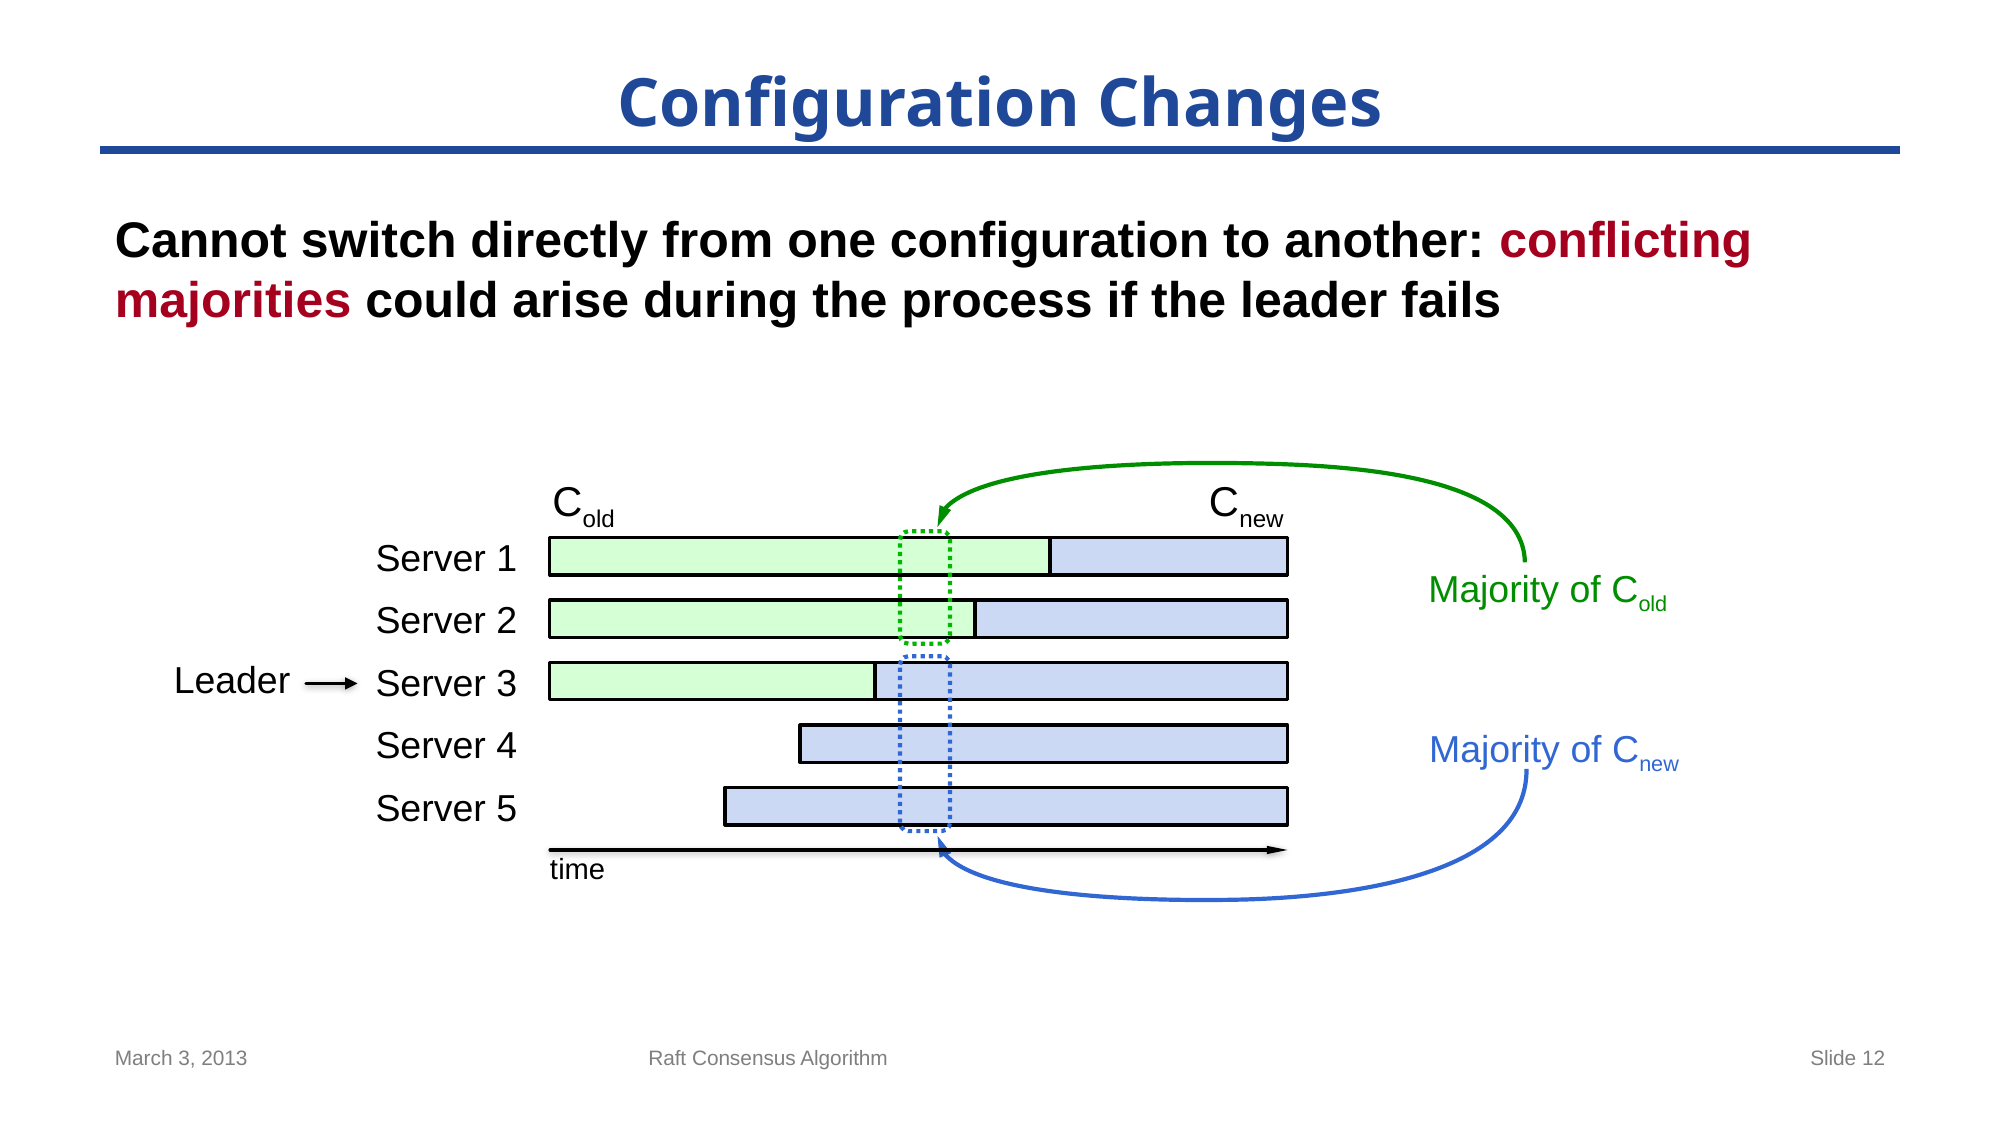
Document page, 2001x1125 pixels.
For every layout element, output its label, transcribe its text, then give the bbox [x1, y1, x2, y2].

text_box [897, 529, 953, 646]
text_box Server 5 [375, 783, 518, 829]
text_box [873, 660, 900, 702]
text_box Server 2 [375, 595, 518, 642]
text_box [798, 723, 900, 765]
list Cannot switch directly from one configuration to another: conflicting majorities could arise during the process if the leader fails [99, 200, 1900, 1005]
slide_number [99, 1037, 567, 1103]
text_box [973, 598, 1289, 640]
text_box Majority of Cold [1428, 564, 1668, 616]
text_box [723, 785, 900, 827]
text_box [1048, 535, 1289, 577]
title Configuration Changes [99, 50, 1900, 150]
text_box Leader [159, 649, 306, 709]
text_box [937, 768, 1529, 903]
text_box [950, 660, 1290, 702]
text_box Majority of Cnew [1429, 724, 1680, 777]
text_box time [549, 857, 606, 885]
text_box [548, 598, 900, 640]
text_box [950, 598, 973, 640]
text_box [548, 660, 873, 702]
text_box [548, 535, 900, 577]
text_box Server 3 [375, 658, 518, 704]
text_box [951, 785, 1290, 827]
text_box [950, 723, 1290, 765]
text_box Server 4 [375, 720, 518, 767]
footer Raft Consensus Algorithm [633, 1037, 1384, 1103]
text_box Server 1 [375, 533, 518, 579]
text_box [937, 460, 1528, 563]
text_box [950, 535, 1048, 577]
slide_number Slide 12 [1433, 1037, 1900, 1103]
text_box [897, 654, 953, 834]
text_box Cold [552, 474, 616, 532]
